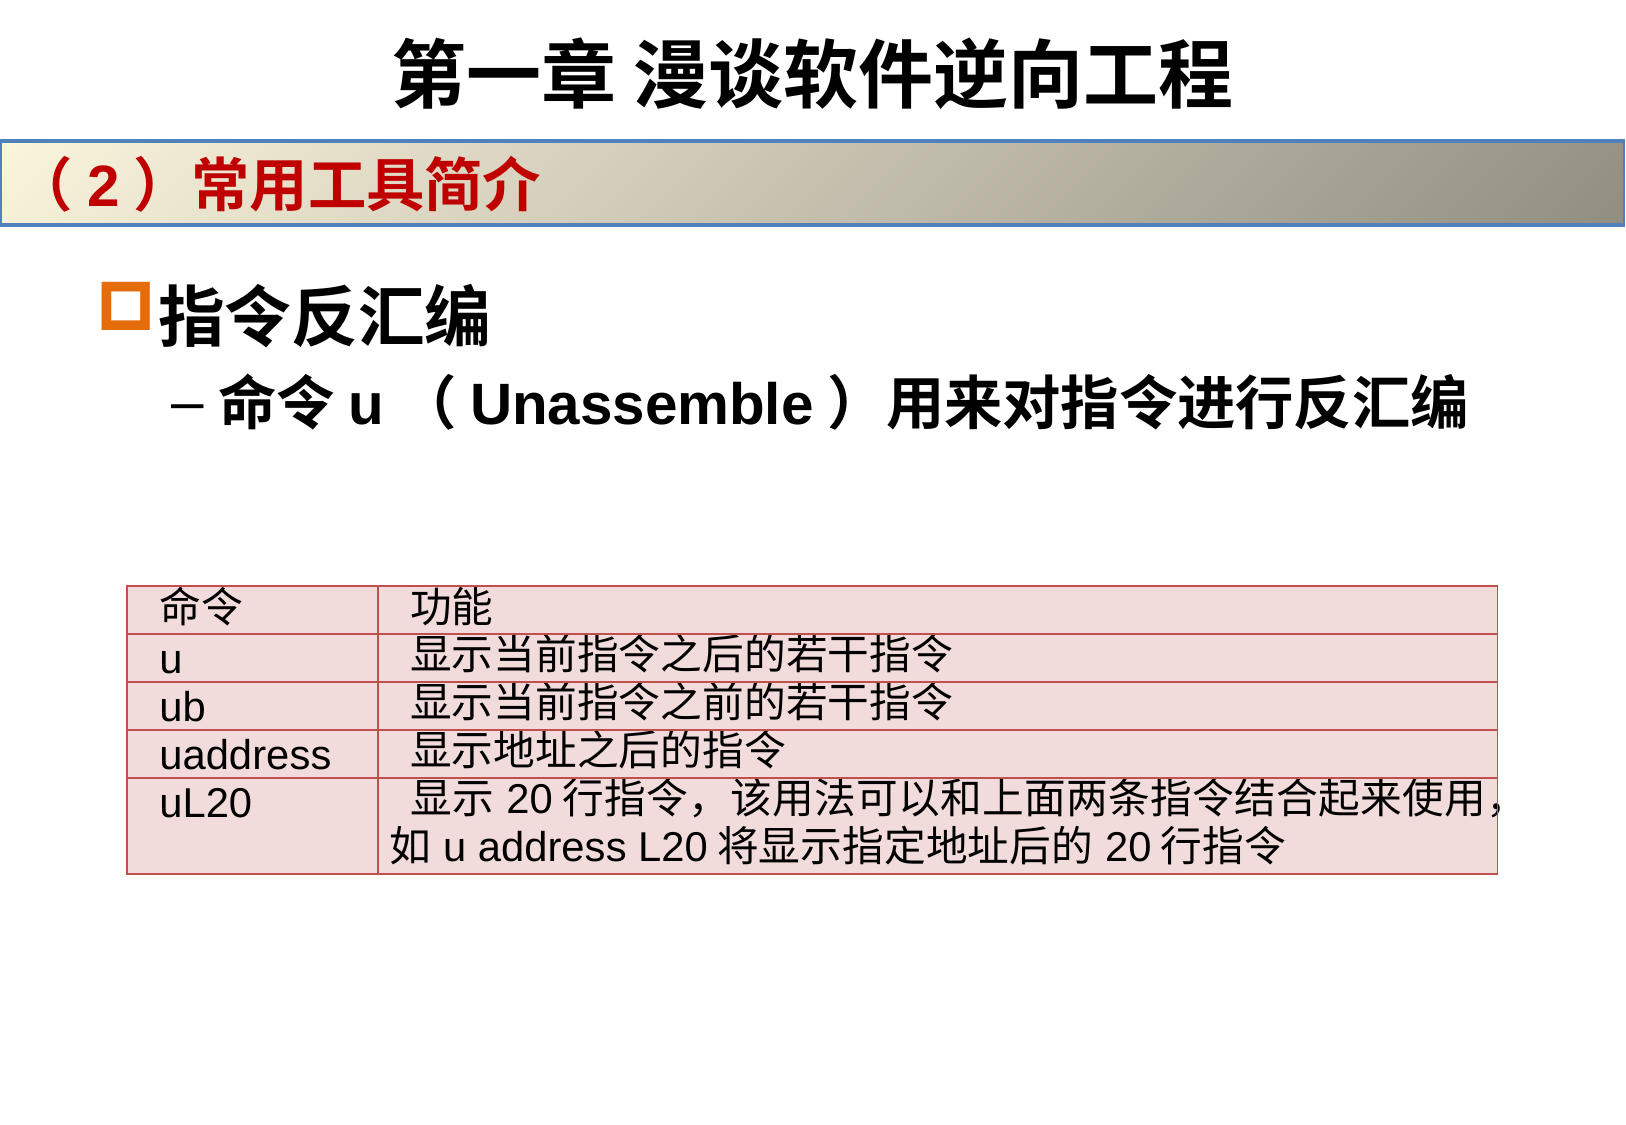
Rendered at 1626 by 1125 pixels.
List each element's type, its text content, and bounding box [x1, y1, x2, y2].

table_cell 显示地址之后的指令 [379, 731, 1497, 777]
title 第一章 漫谈软件逆向工程 [81, 19, 1544, 126]
table_header 命令 [128, 587, 377, 633]
table_cell uL20 [128, 779, 377, 873]
list 指令反汇编 命令u（Unassemble）用来对指令进行反汇编 [81, 267, 1544, 1047]
table_cell ub [128, 683, 377, 729]
table_cell 显示当前指令之前的若干指令 [379, 683, 1497, 729]
table_header 功能 [379, 587, 1497, 633]
table_cell u [128, 635, 377, 681]
table_cell 显示20行指令，该用法可以和上面两条指令结合起来使用，如u address L20将显示指定地址后的20行指令 [379, 779, 1497, 873]
table_cell 显示当前指令之后的若干指令 [379, 635, 1497, 681]
text_box （2）常用工具简介 [0, 139, 1625, 227]
table_cell uaddress [128, 731, 377, 777]
